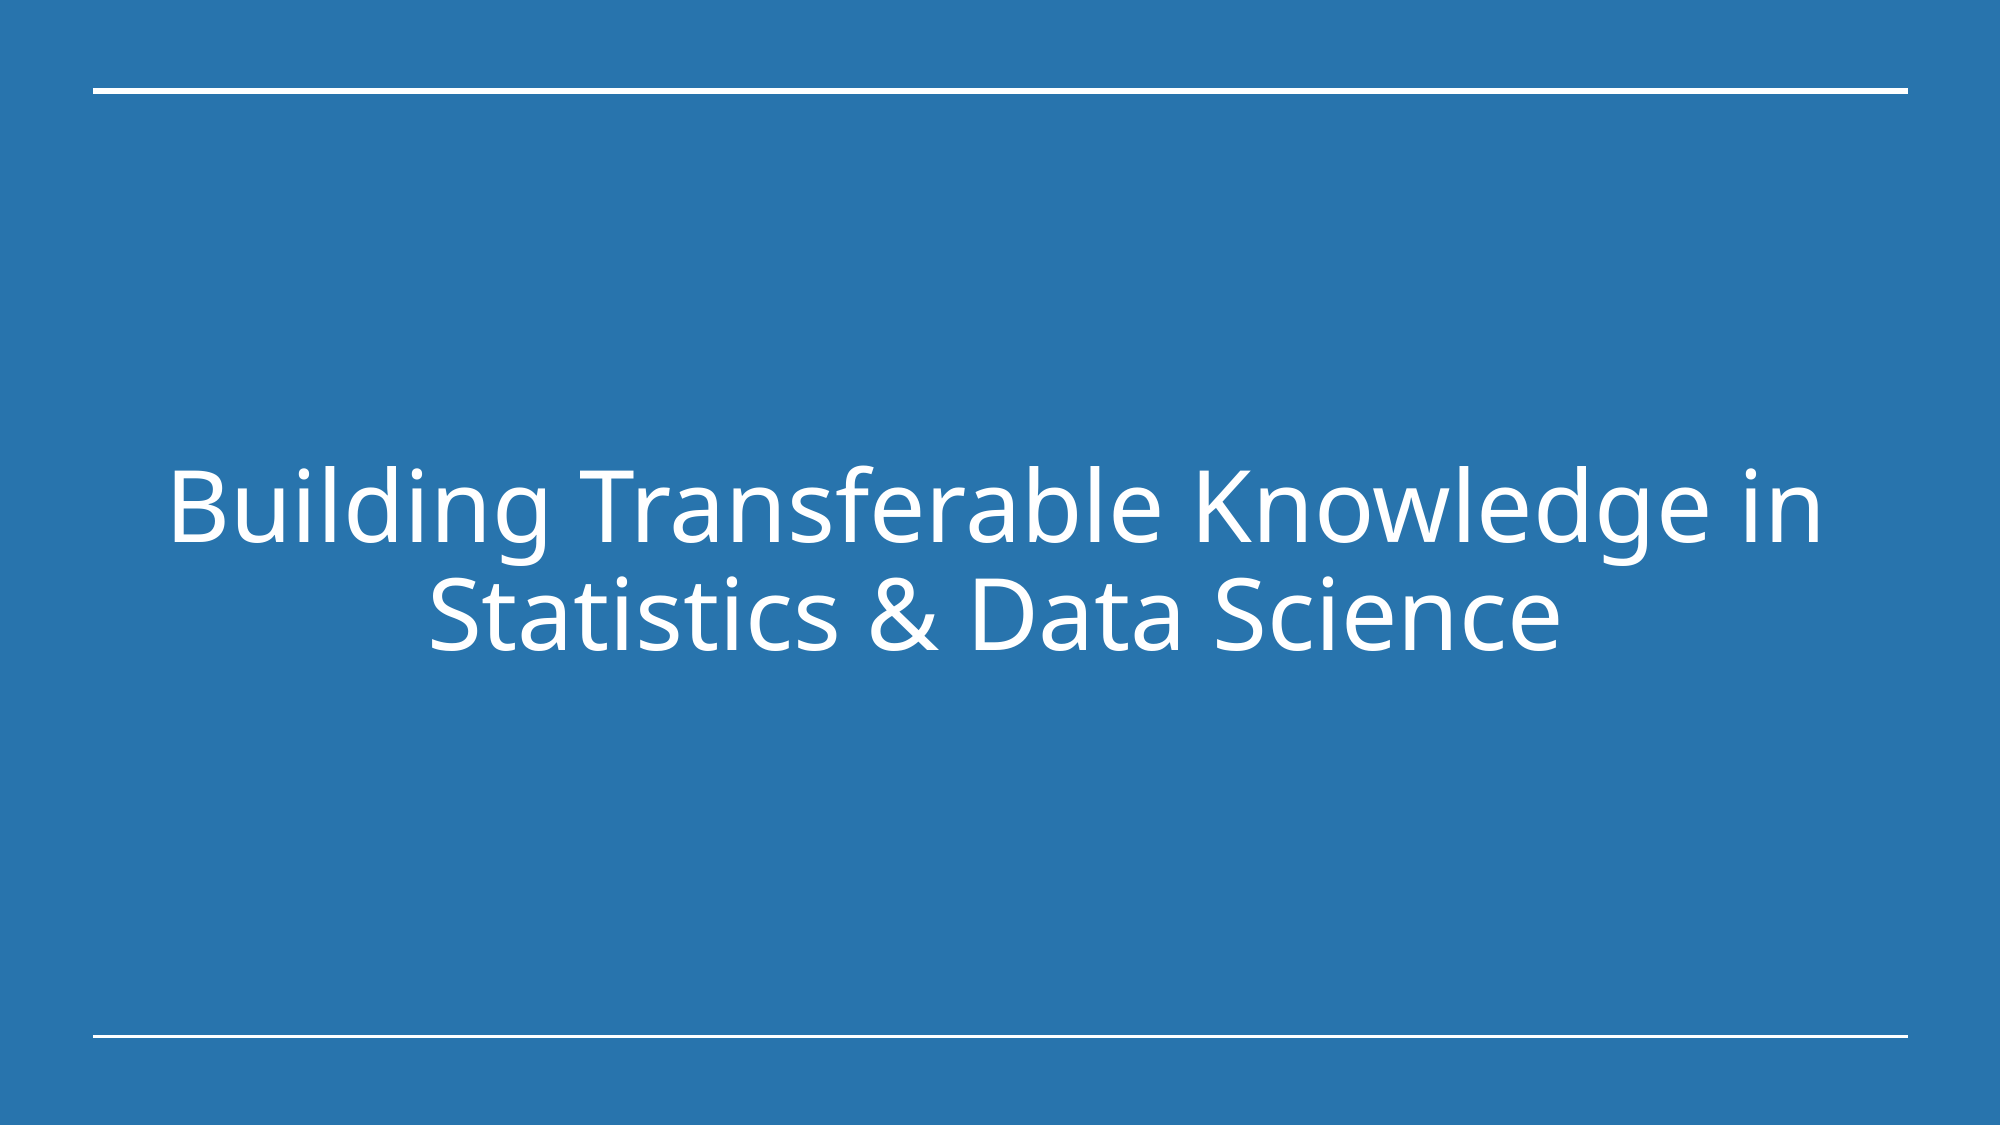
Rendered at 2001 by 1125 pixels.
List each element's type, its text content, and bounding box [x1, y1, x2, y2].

title Building Transferable Knowledge in Statistics & Data Science [88, 395, 1904, 733]
